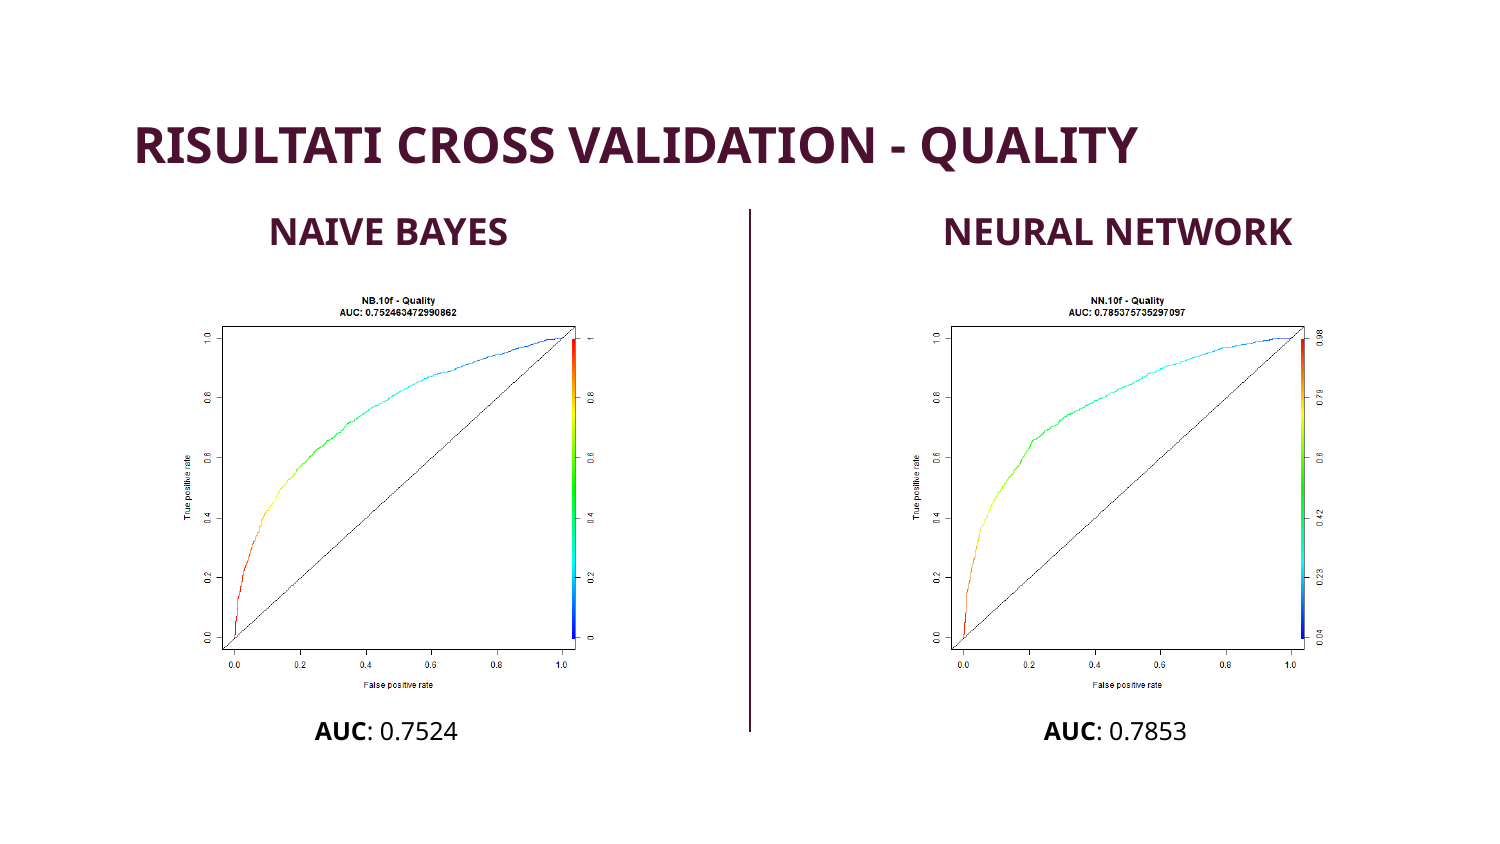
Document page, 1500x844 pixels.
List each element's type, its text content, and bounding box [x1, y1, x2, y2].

title NAIVE BAYES [114, 175, 663, 286]
title NEURAL NETWORK [837, 175, 1398, 286]
picture [181, 285, 596, 701]
text_box AUC: 0.7853 [1028, 708, 1225, 760]
picture [910, 285, 1326, 701]
title RISULTATI CROSS VALIDATION - QUALITY [118, 88, 1384, 199]
text_box AUC: 0.7524 [299, 708, 486, 760]
